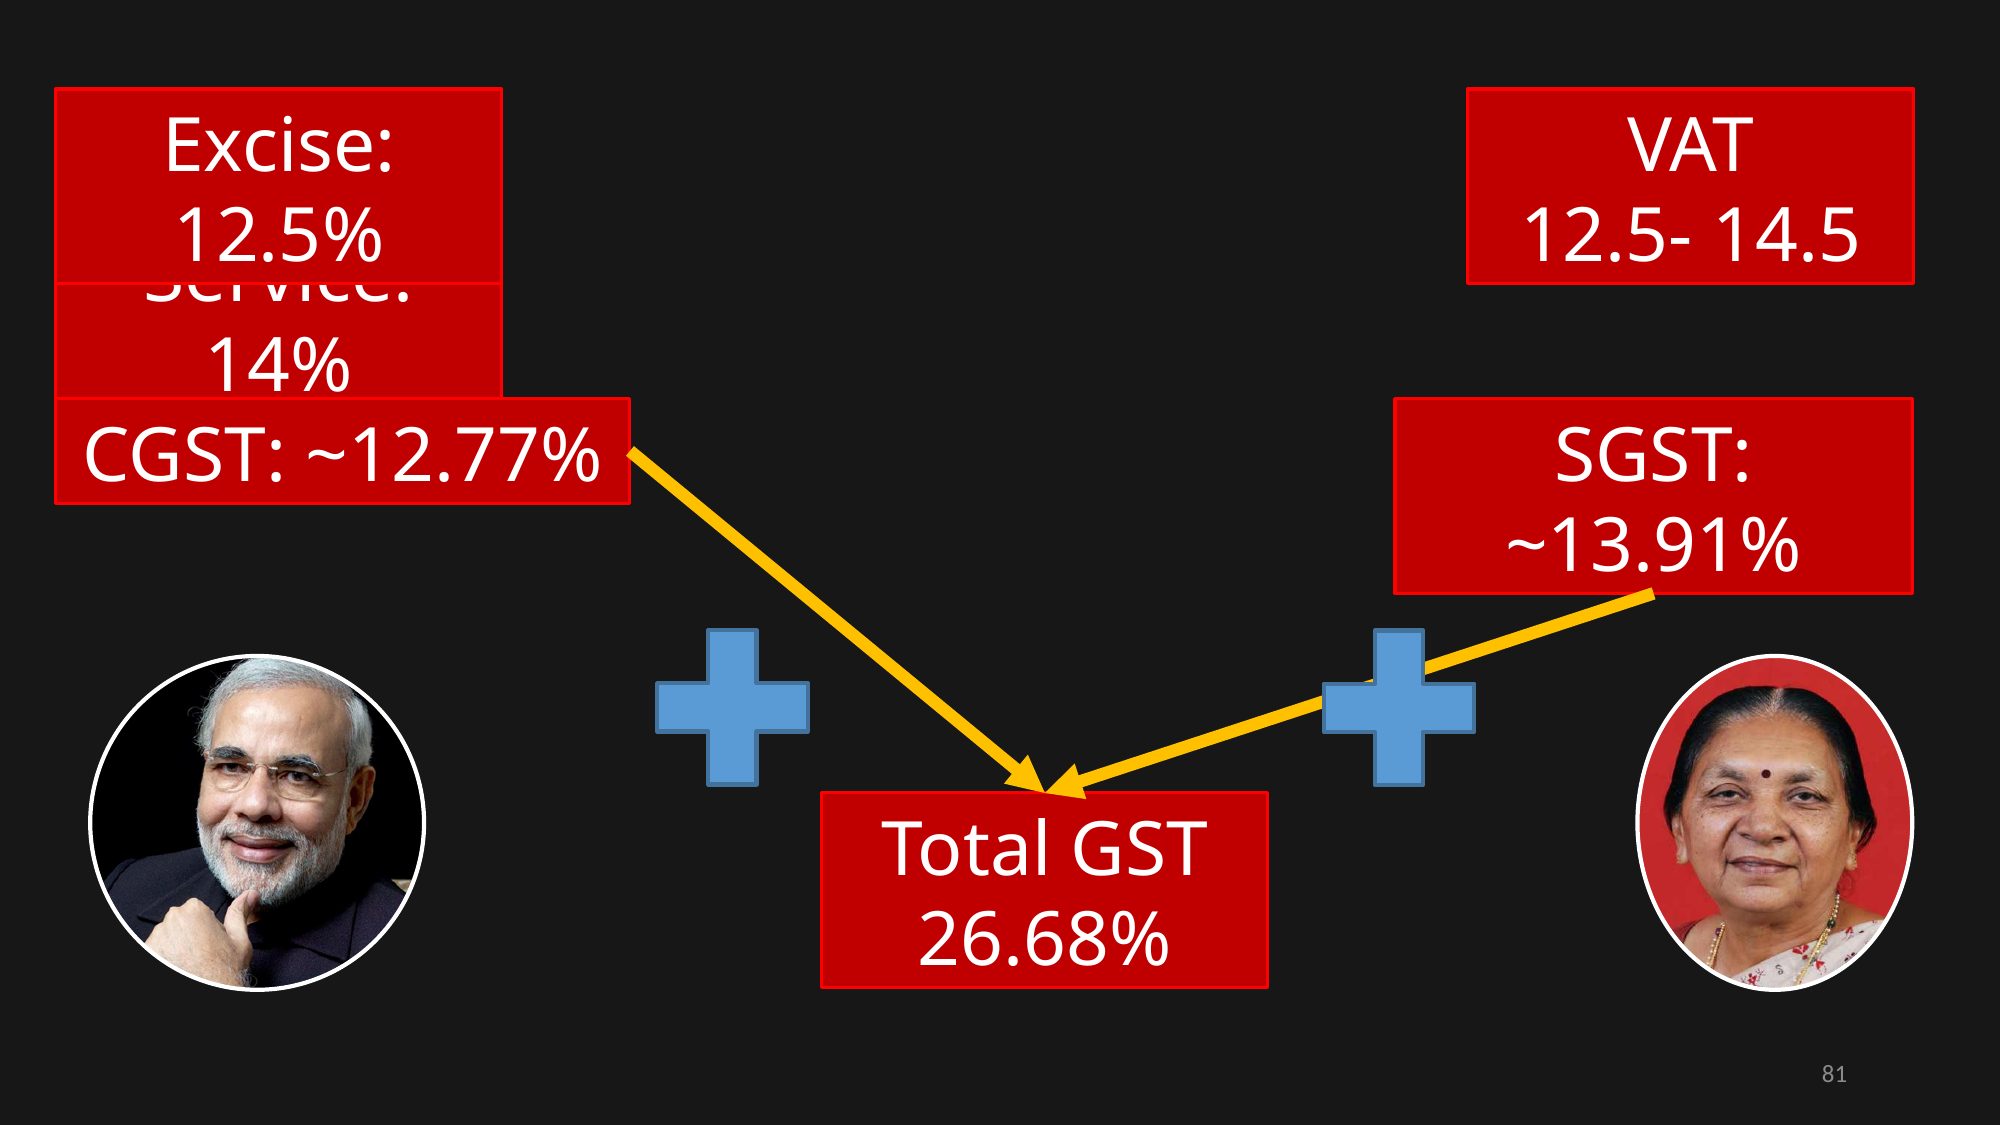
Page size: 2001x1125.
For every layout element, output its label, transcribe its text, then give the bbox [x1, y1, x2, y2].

text_box SGST: ~13.91% [1394, 398, 1913, 594]
slide_number 81 [1412, 1042, 1863, 1103]
text_box Excise: 12.5% [55, 89, 502, 284]
text_box Total GST 26.68% [821, 801, 1268, 988]
text_box [88, 653, 427, 992]
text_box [629, 451, 1046, 794]
text_box CGST: ~12.77% [55, 398, 630, 504]
text_box Service: 14% [55, 284, 502, 398]
text_box [1635, 653, 1915, 992]
text_box VAT 12.5- 14.5 [1467, 89, 1914, 284]
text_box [1044, 504, 1654, 794]
